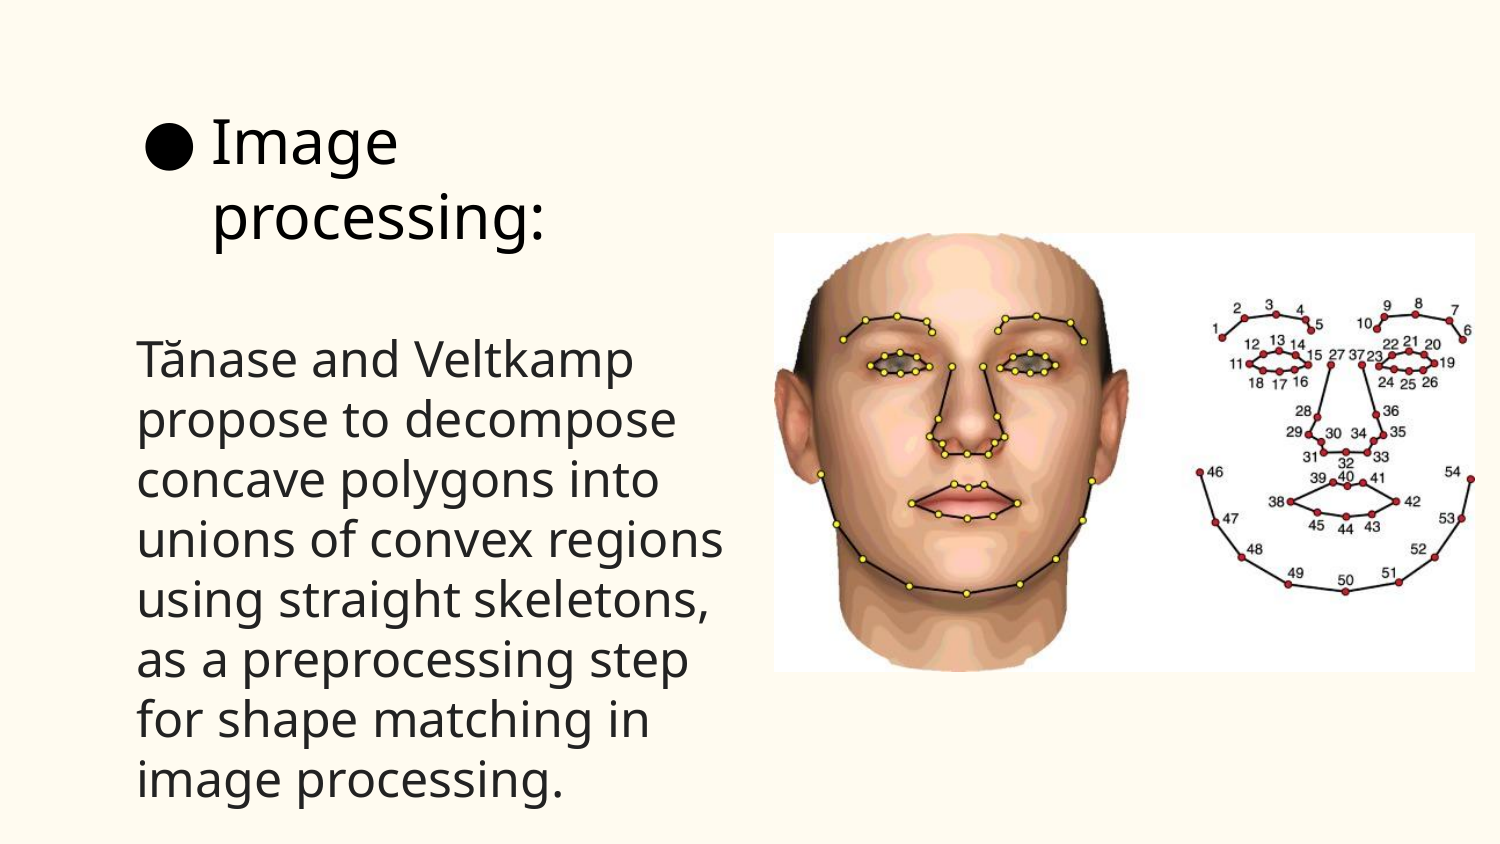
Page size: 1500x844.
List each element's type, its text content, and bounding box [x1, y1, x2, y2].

text_box Image processing: Tănase and Veltkamp propose to decompose concave polygons into unions of convex regions using straight skeletons, as a preprocessing step for shape matching in image processing. [121, 87, 750, 771]
picture [774, 233, 1476, 673]
